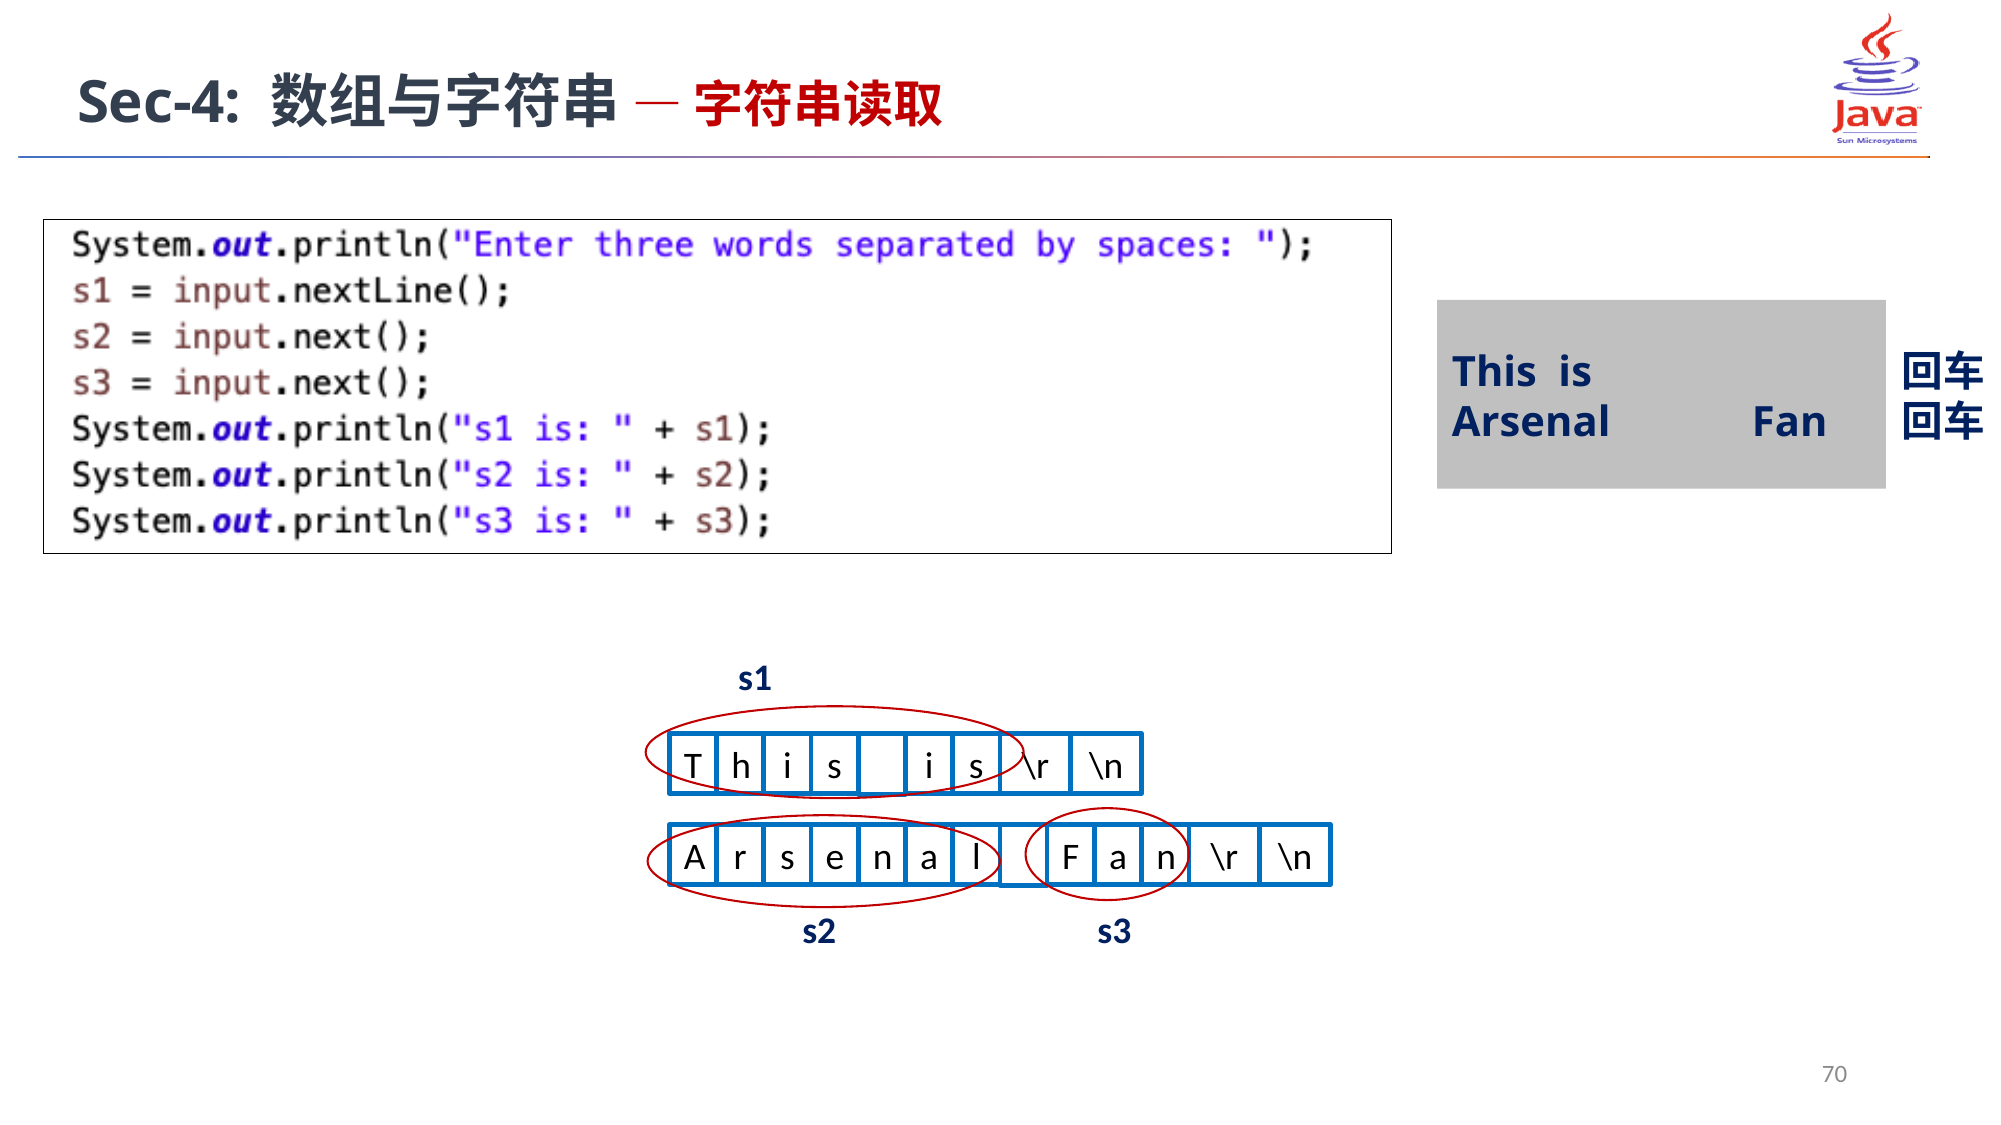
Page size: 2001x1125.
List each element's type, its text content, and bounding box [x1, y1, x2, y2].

text_box s1 [723, 645, 788, 705]
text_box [669, 824, 1331, 886]
text_box [644, 705, 1009, 776]
slide_number 70 [1412, 1042, 1863, 1103]
picture [43, 219, 1392, 554]
text_box s3 [1082, 898, 1147, 959]
text_box [1046, 886, 1169, 899]
text_box Sec-4: 数组与字符串 — 字符串读取 [74, 62, 1178, 135]
text_box [1043, 807, 1171, 824]
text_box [669, 733, 1142, 795]
text_box [714, 814, 933, 824]
text_box This is 回车 Arsenal Fan 回车 [1437, 299, 1886, 489]
text_box s2 [787, 898, 852, 959]
text_box [646, 838, 669, 885]
picture [1825, 9, 1930, 149]
text_box [672, 886, 975, 908]
text_box [755, 795, 914, 800]
